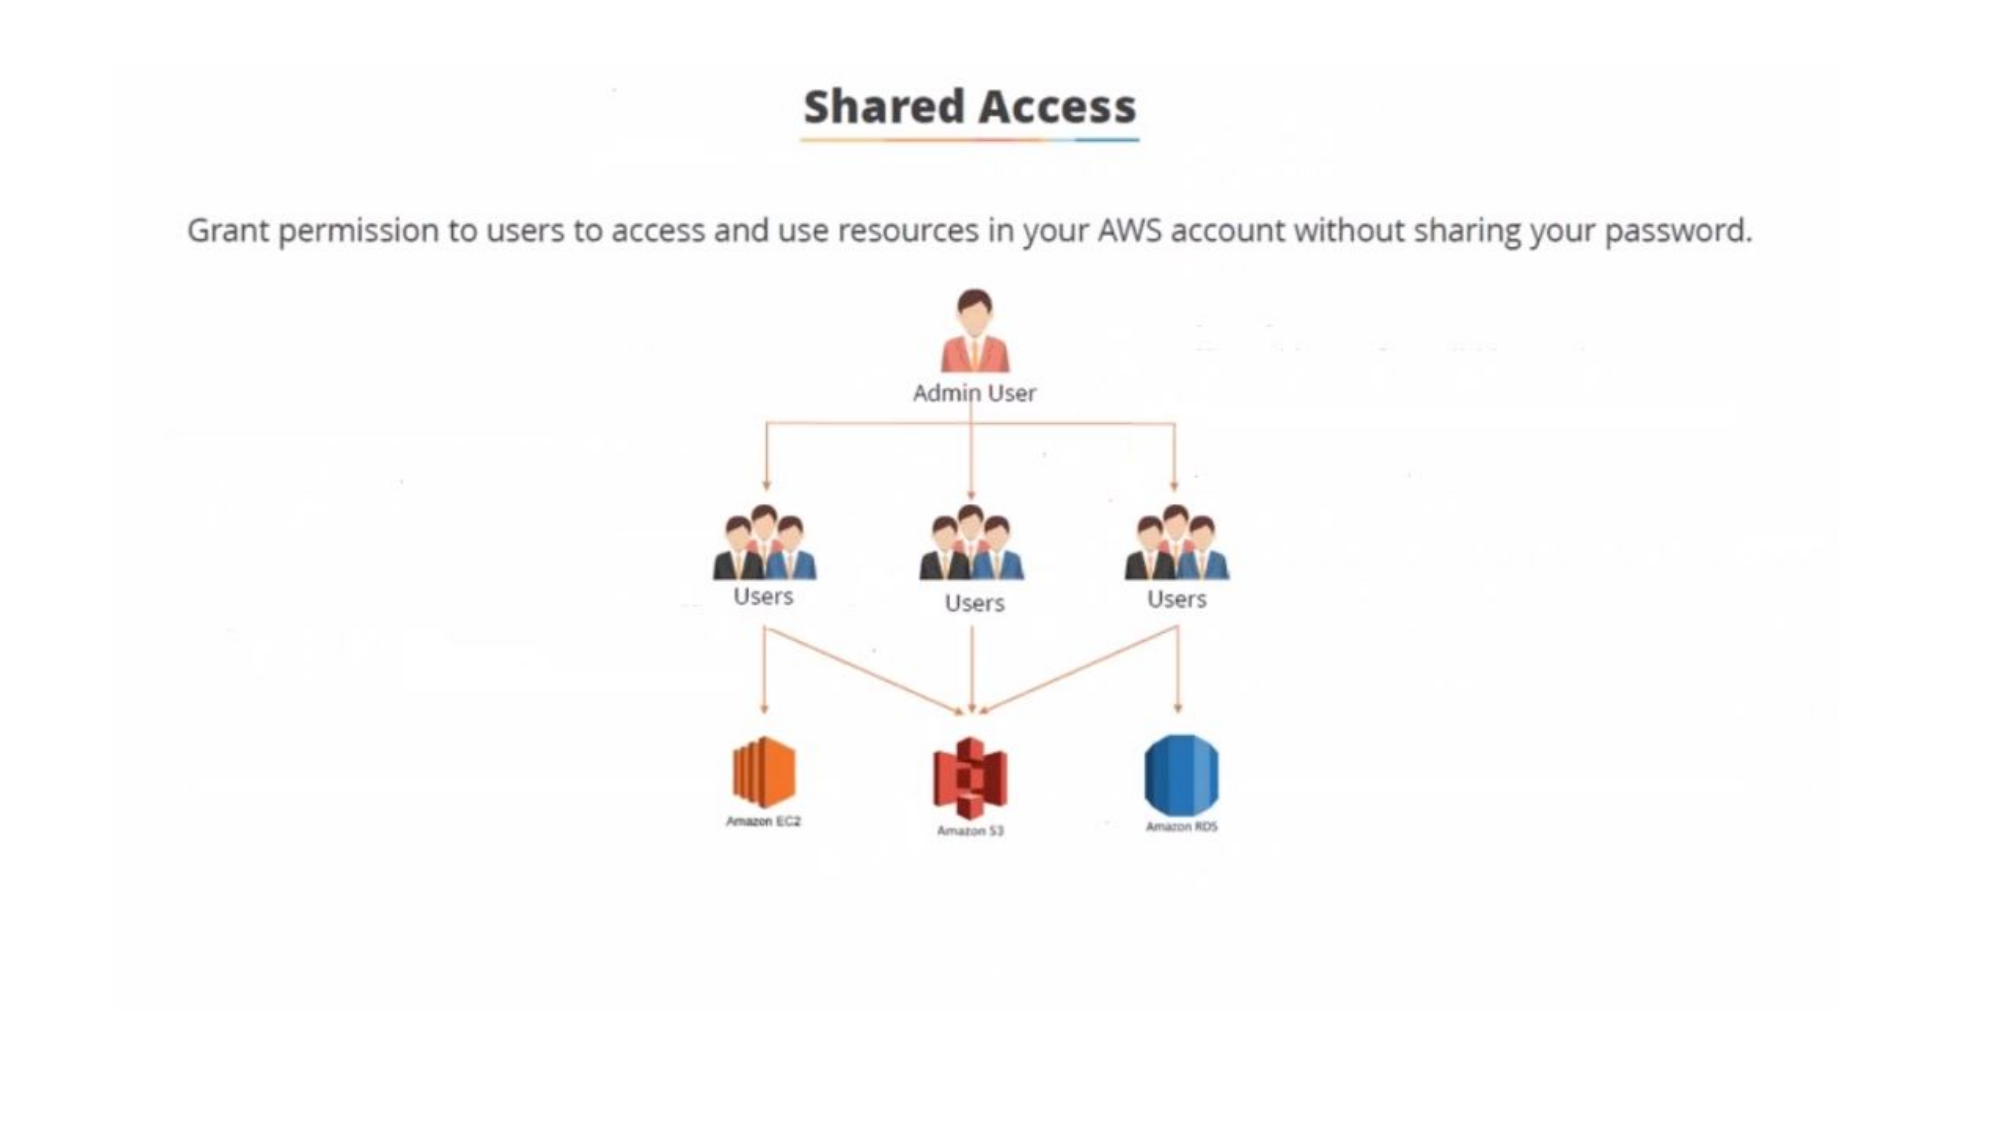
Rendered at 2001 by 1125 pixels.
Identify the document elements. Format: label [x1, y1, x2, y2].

list [114, 63, 1838, 1011]
